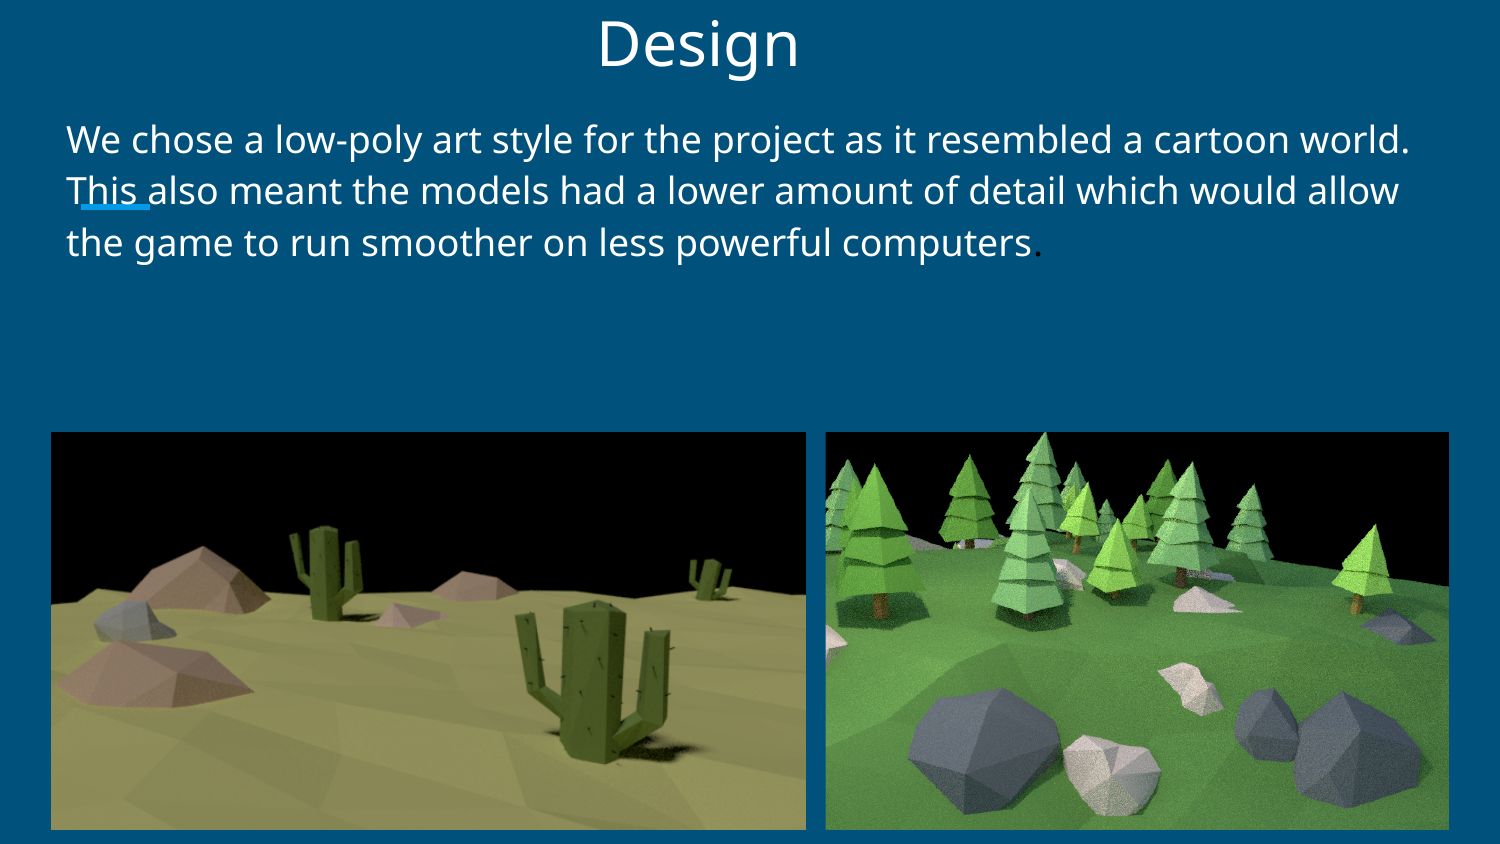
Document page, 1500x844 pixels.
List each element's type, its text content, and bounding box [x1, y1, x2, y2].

list We chose a low-poly art style for the project as it resembled a cartoon world. This also meant the models had a lower amount of detail which would allow the game to run smoother on less powerful computers. [51, 93, 1449, 302]
picture [52, 433, 805, 829]
picture [826, 433, 1448, 829]
title Design [0, 0, 1398, 94]
